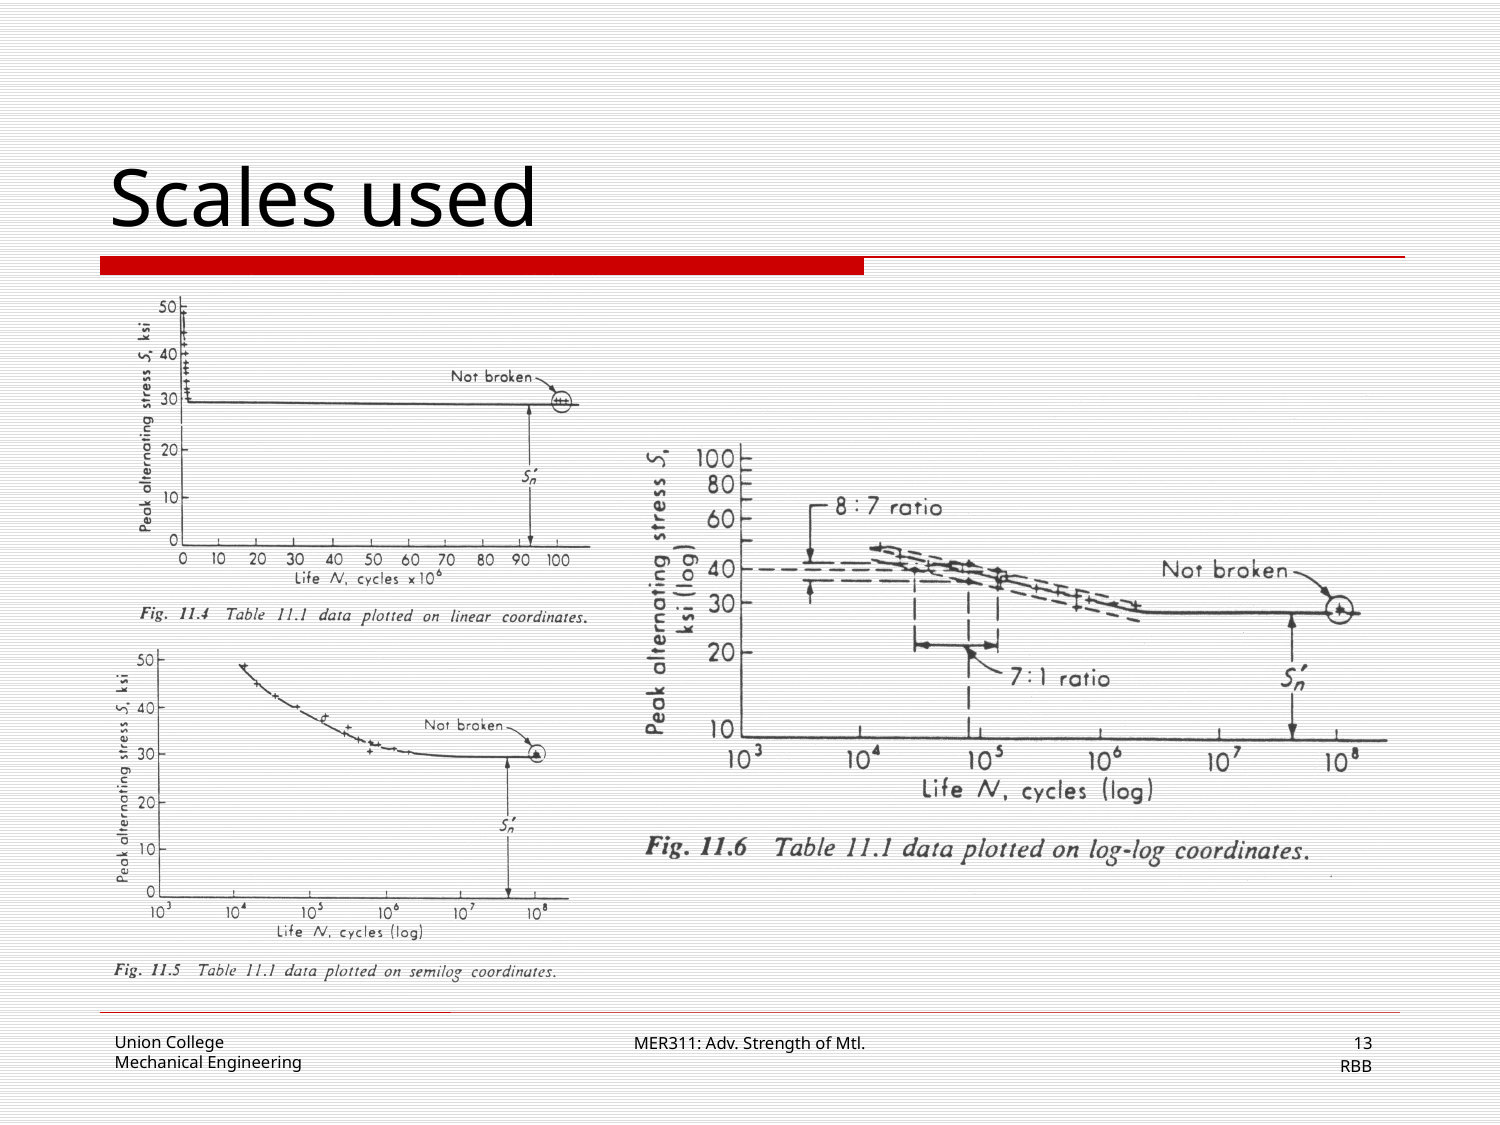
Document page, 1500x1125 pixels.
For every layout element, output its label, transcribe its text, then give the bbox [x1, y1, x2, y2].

picture [99, 274, 604, 996]
picture [612, 387, 1388, 895]
title Scales used [93, 49, 1407, 250]
footer MER311: Adv. Strength of Mtl. [512, 1024, 988, 1101]
slide_number 13 RBB [1074, 1024, 1388, 1101]
